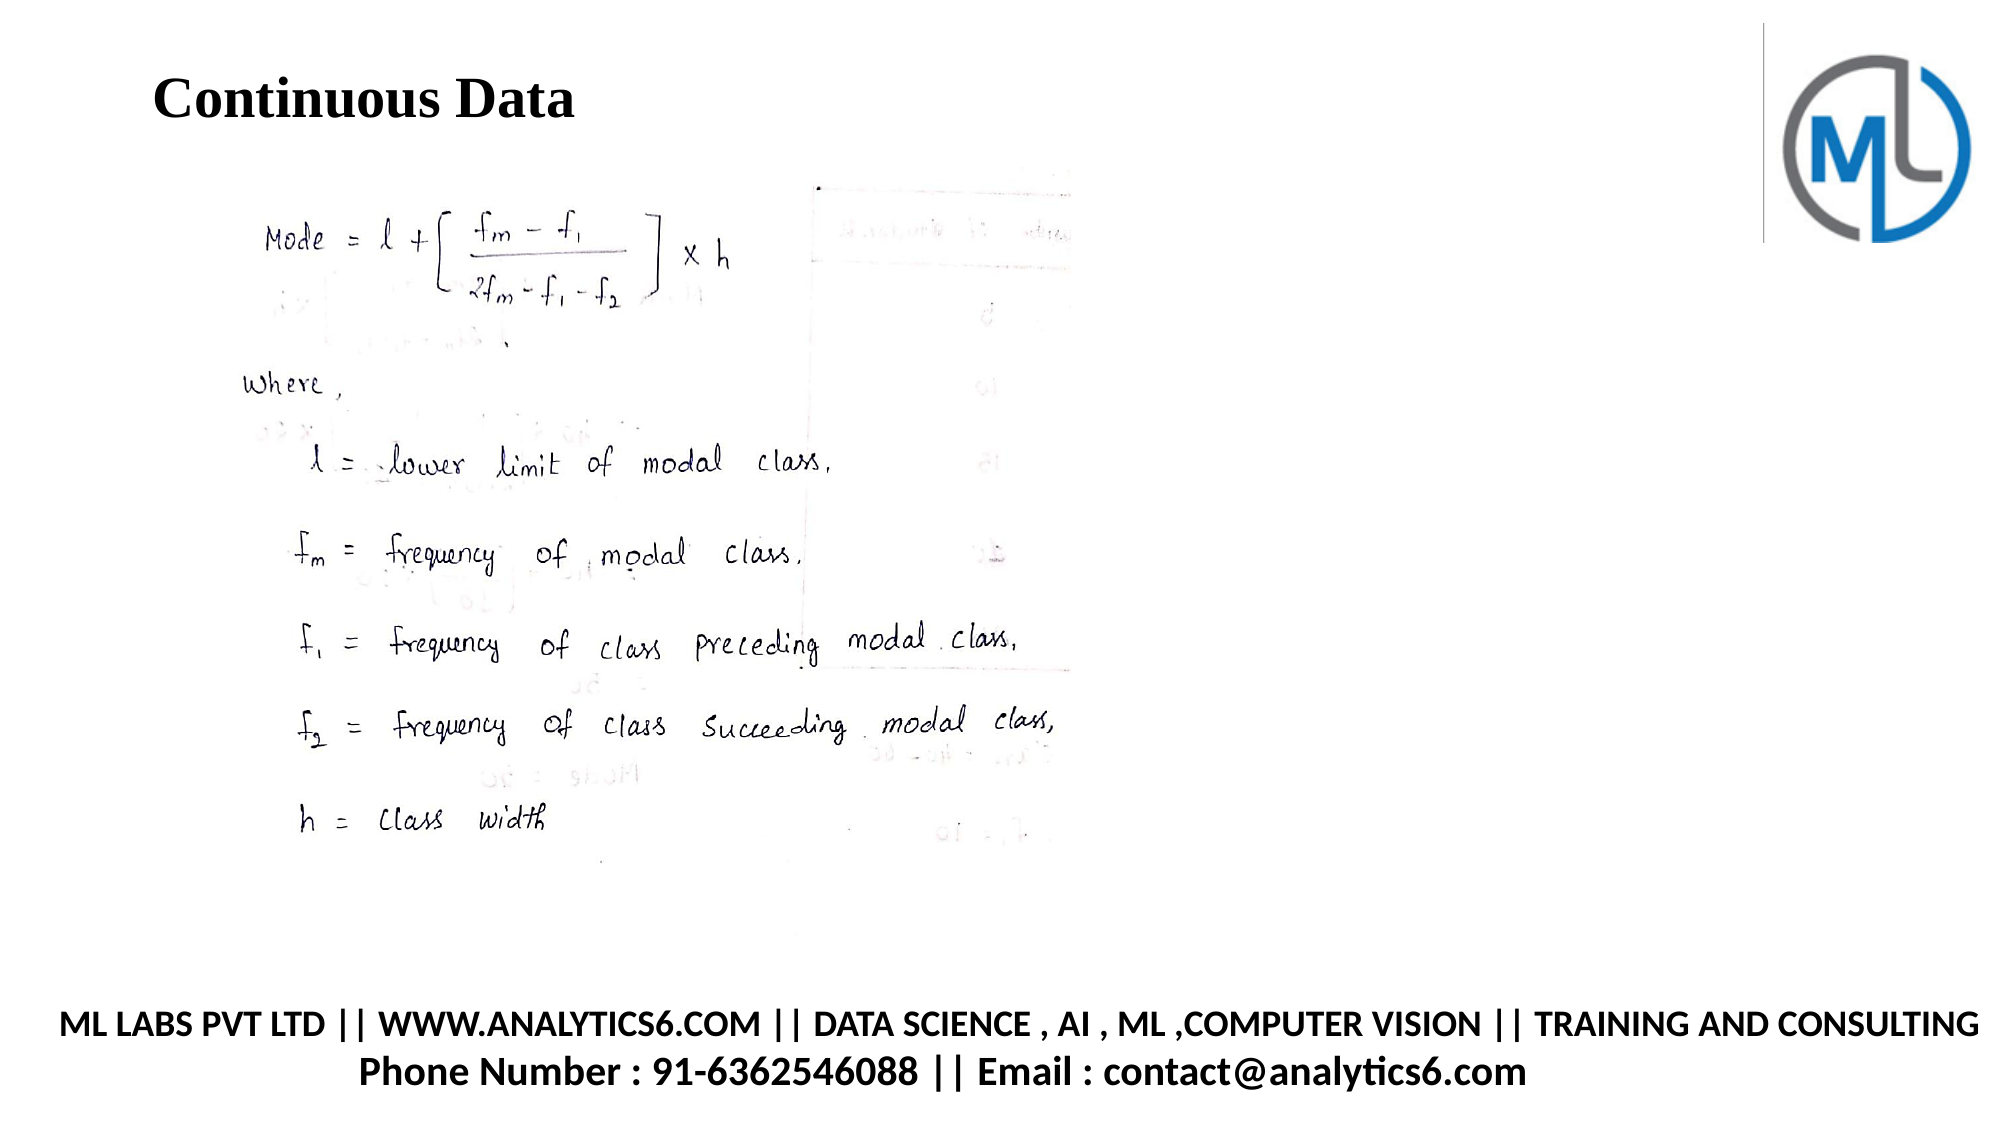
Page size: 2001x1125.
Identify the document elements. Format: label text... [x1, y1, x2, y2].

picture [215, 167, 1071, 941]
picture [1761, 23, 1981, 243]
title Continuous Data [137, 59, 1761, 148]
slide_number ML LABS PVT LTD || WWW.ANALYTICS6.COM || DATA SCIENCE , AI , ML ,COMPUTER VISION || TRAINING AND CONSULTING Phone Number : 91-6362546088 || Email : contact@analytics6.com [44, 991, 2000, 1052]
